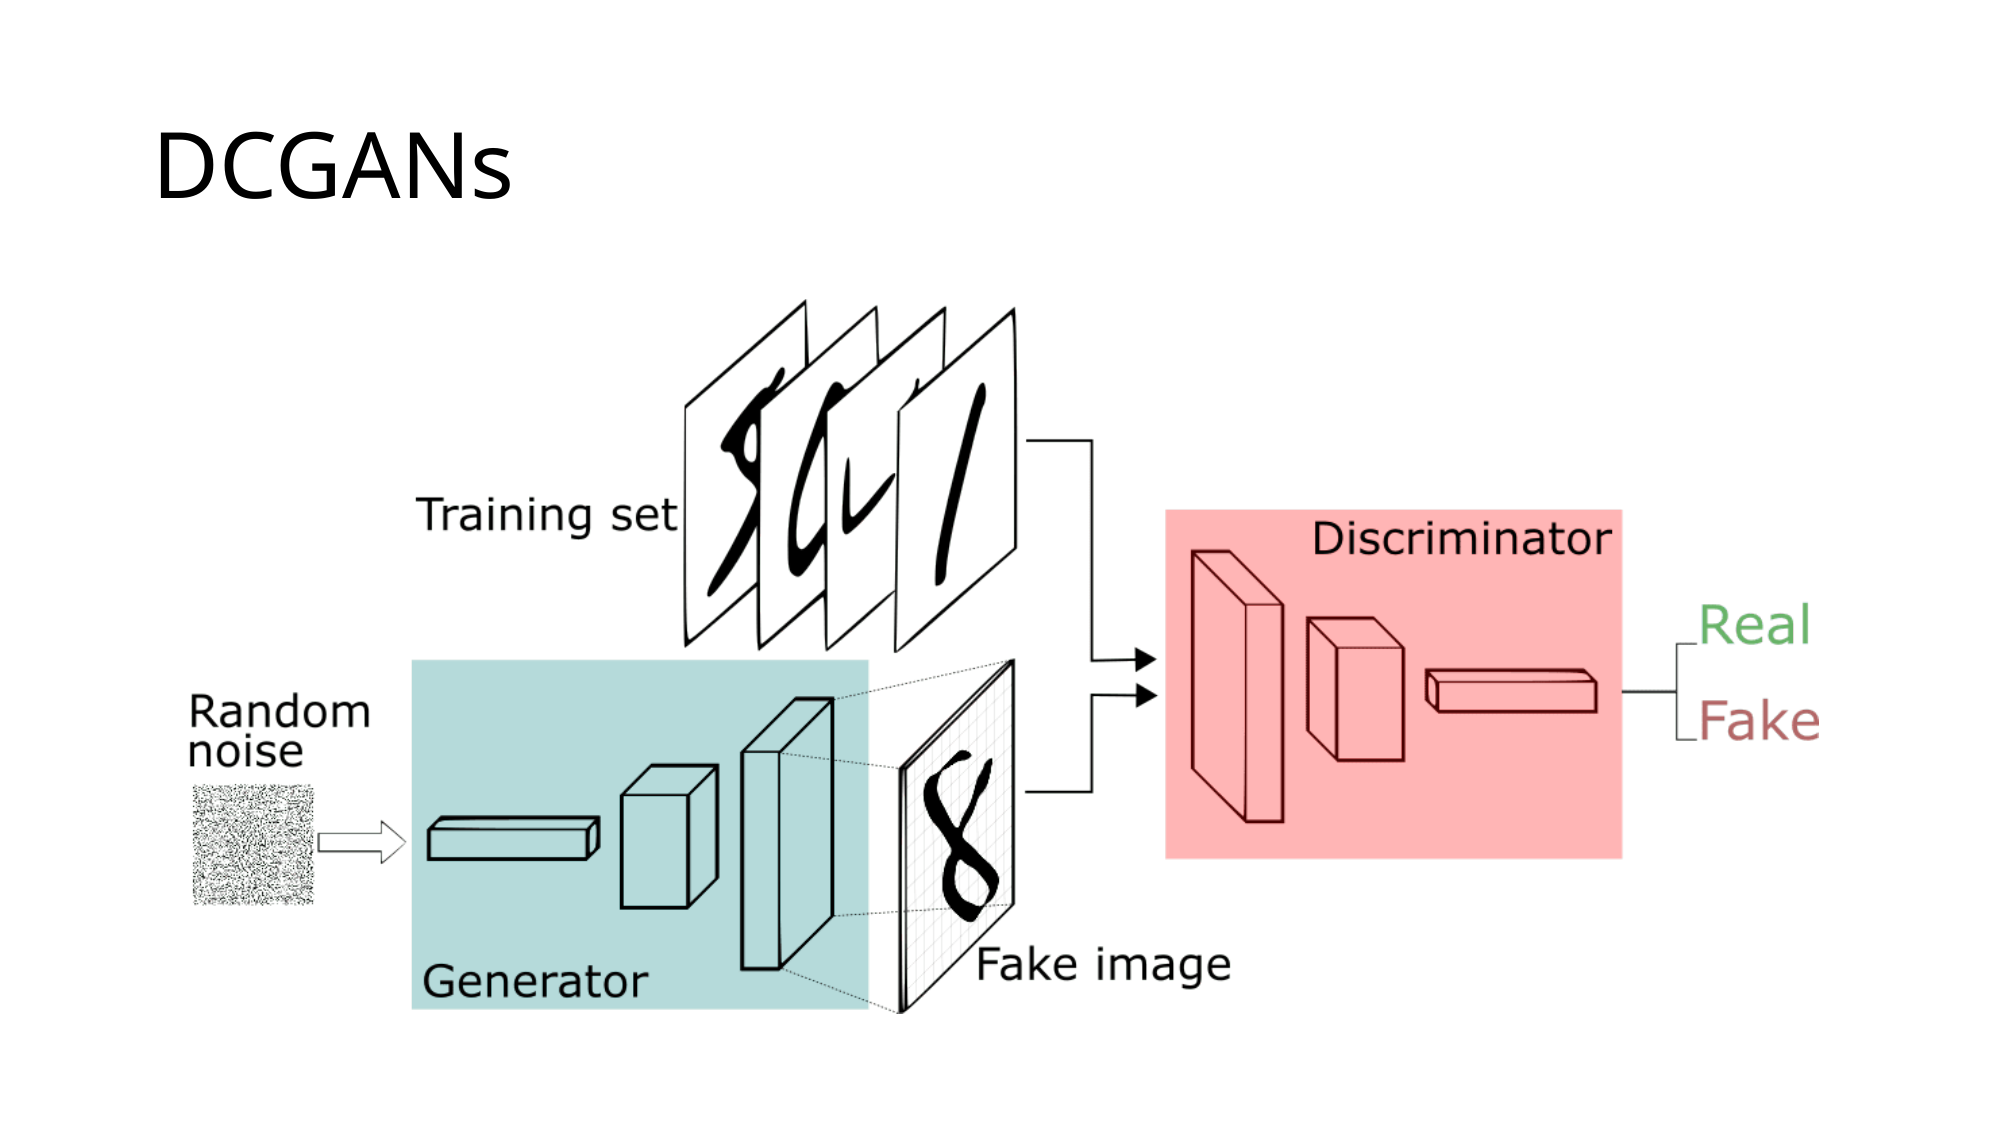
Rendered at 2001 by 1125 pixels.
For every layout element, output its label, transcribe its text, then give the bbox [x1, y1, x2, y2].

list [181, 299, 1819, 1014]
title DCGANs [137, 59, 1863, 278]
